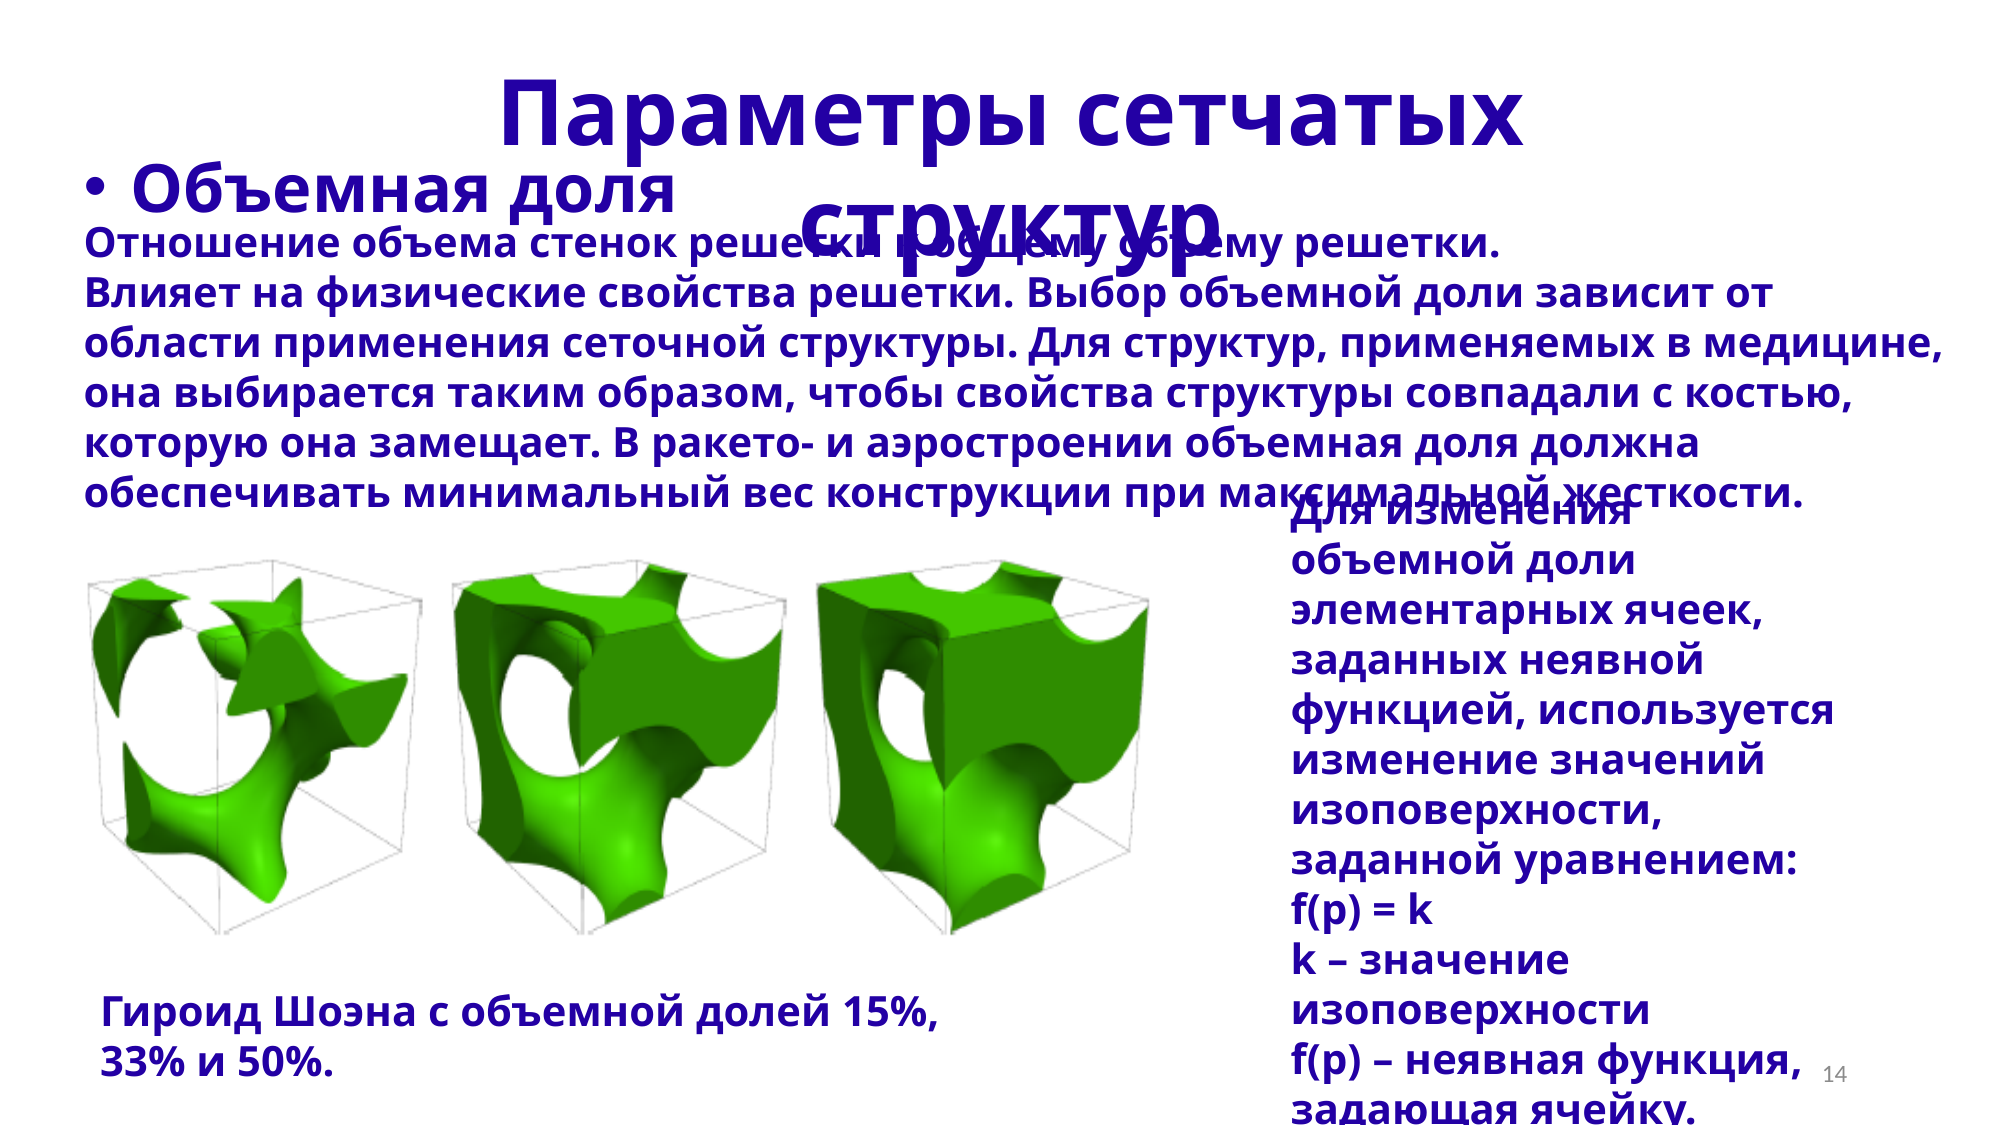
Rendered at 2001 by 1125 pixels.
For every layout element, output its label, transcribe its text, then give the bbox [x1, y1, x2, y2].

picture [68, 512, 1166, 948]
text_box Параметры сетчатых структур [384, 46, 1638, 281]
text_box Гироид Шоэна с объемной долей 15%, 33% и 50%. [85, 977, 1012, 1092]
text_box Отношение объема стенок решетки к общему объему решетки. Влияет на физические свойства решетки. Выбор объемной доли зависит от области применения сеточной структуры. Для структур, применяемых в медицине, она выбирается таким образом, чтобы свойства структуры совпадали с костью, которую она замещает. В ракето- и аэростроении объемная доля должна обеспечивать минимальный вес конструкции при максимальной жесткости. [68, 208, 1968, 524]
text_box Объемная доля [68, 138, 384, 208]
text_box Для изменения объемной доли элементарных ячеек, заданных неявной функцией, используется изменение значений изоповерхности, заданной уравнением: f(p) = k k – значение изоповерхности f(p) – неявная функция, задающая ячейку. Изменяя значение k, получаем необходимое значение объемной доли. [1275, 475, 1863, 1125]
